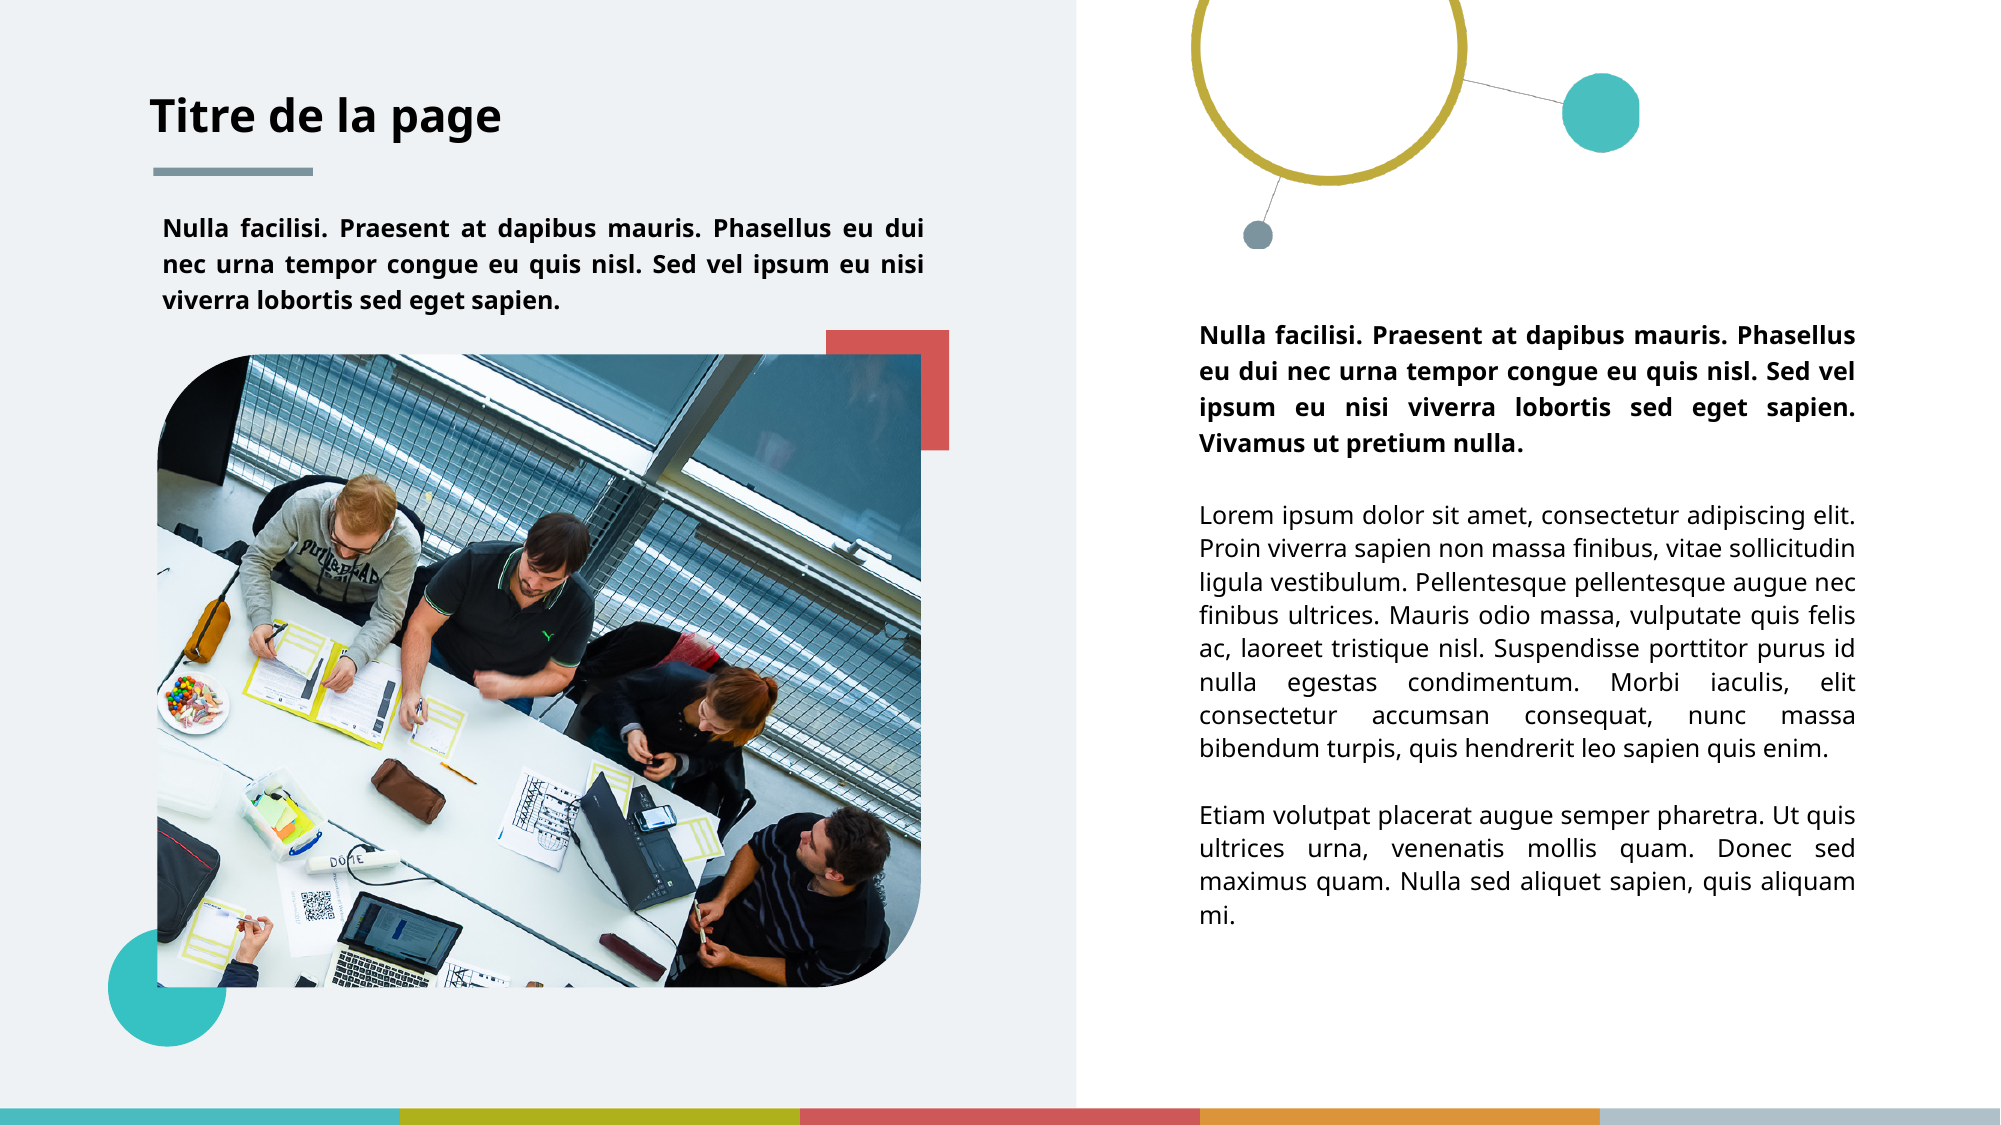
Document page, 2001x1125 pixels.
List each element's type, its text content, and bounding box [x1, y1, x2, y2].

picture [1059, 0, 1640, 249]
text_box Titre de la page [134, 79, 557, 149]
text_box [106, 927, 228, 1048]
text_box Nulla facilisi. Praesent at dapibus mauris. Phasellus eu dui nec urna tempor congue eu quis nisl. Sed vel ipsum eu nisi viverra lobortis sed eget sapien. Vivamus ut pretium nulla. Lorem ipsum dolor sit amet, consectetur adipiscing elit. Proin viverra sapien non massa finibus, vitae sollicitudin ligula vestibulum. Pellentesque pellentesque augue nec finibus ultrices. Mauris odio massa, vulputate quis felis ac, laoreet tristique nisl. Suspendisse porttitor purus id nulla egestas condimentum. Morbi iaculis, elit consectetur accumsan consequat, nunc massa bibendum turpis, quis hendrerit leo sapien quis enim. Etiam volutpat placerat augue semper pharetra. Ut quis ultrices urna, venenatis mollis quam. Donec sed maximus quam. Nulla sed aliquet sapien, quis aliquam mi. [1184, 306, 1872, 937]
text_box [825, 329, 950, 451]
text_box [0, 0, 1077, 1109]
text_box Nulla facilisi. Praesent at dapibus mauris. Phasellus eu dui nec urna tempor congue eu quis nisl. Sed vel ipsum eu nisi viverra lobortis sed eget sapien. [147, 199, 942, 322]
text_box [152, 167, 314, 177]
picture [157, 354, 921, 988]
